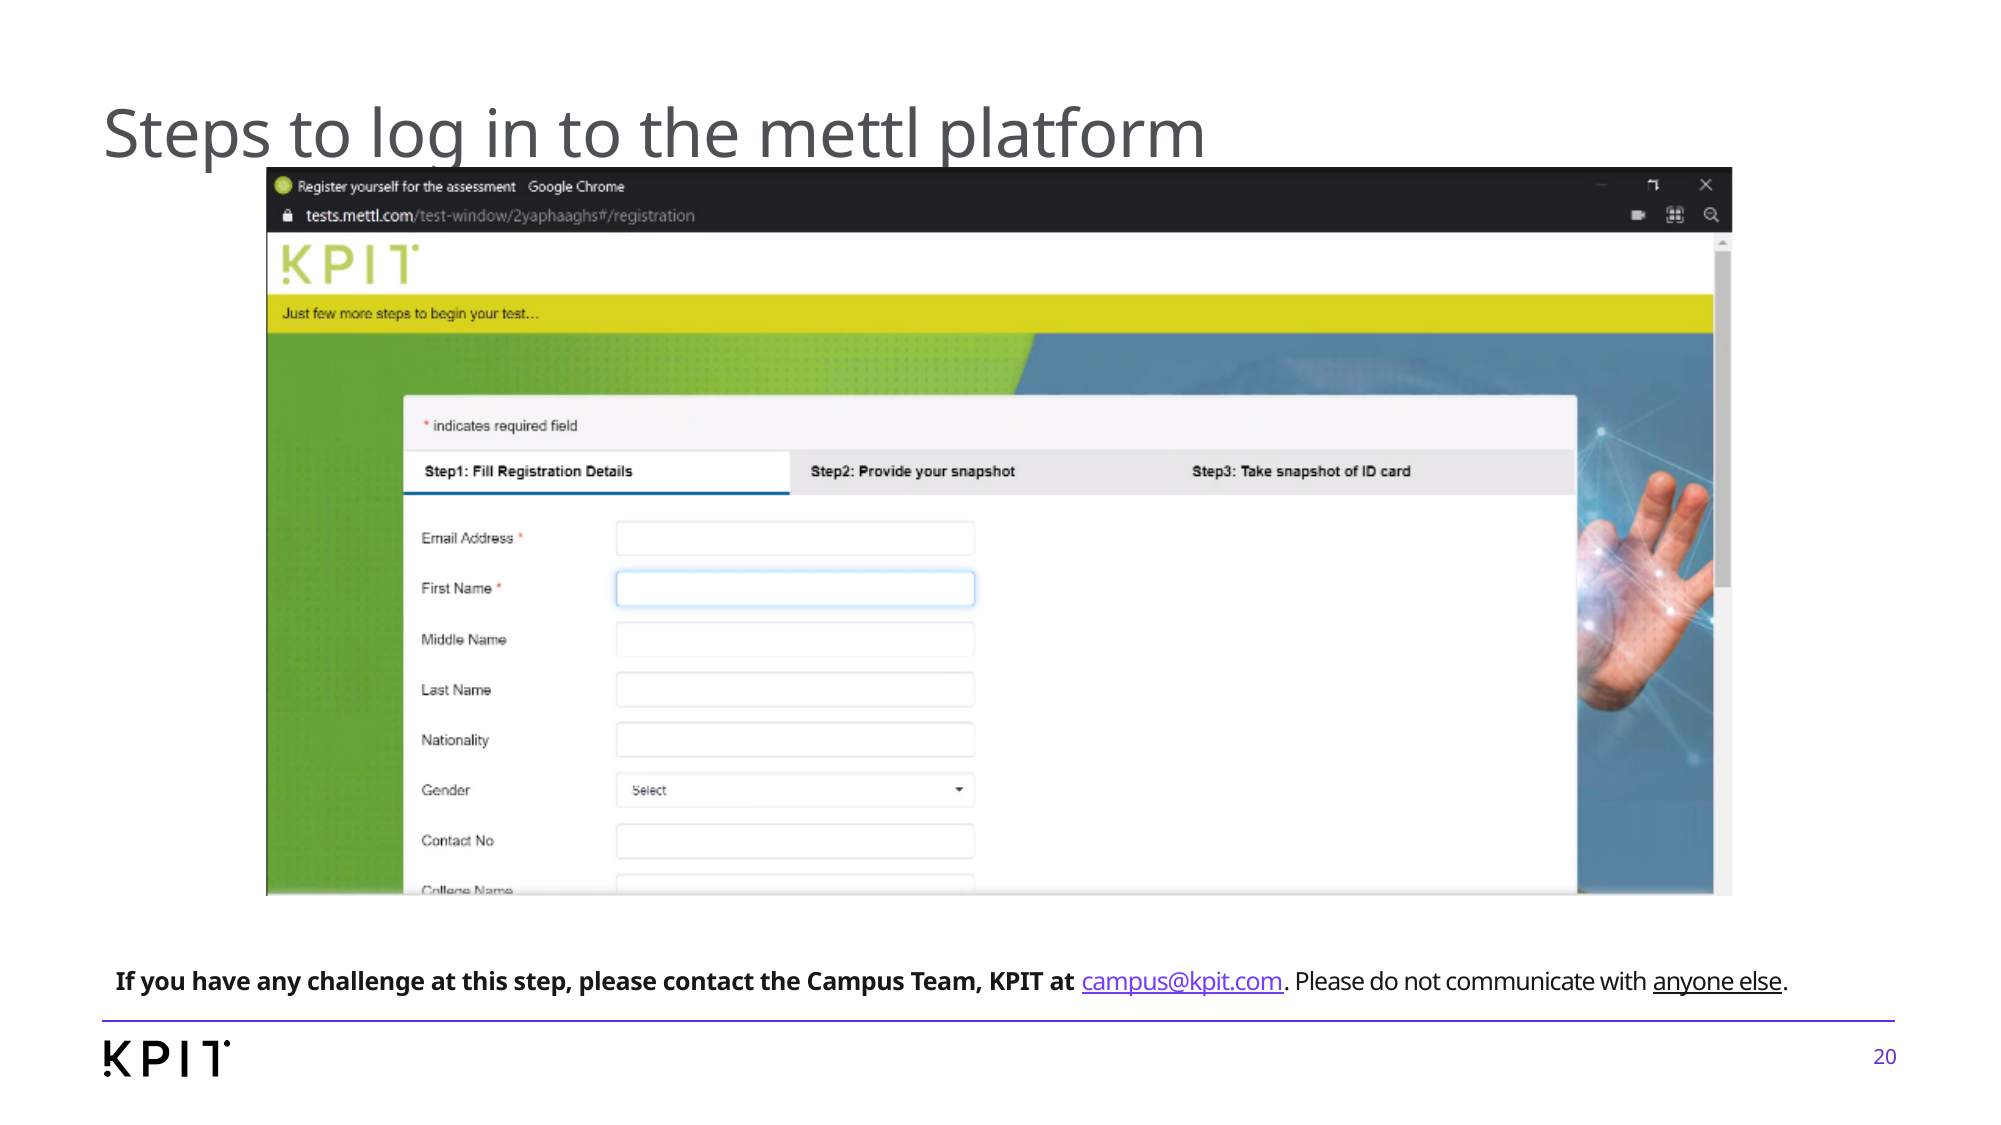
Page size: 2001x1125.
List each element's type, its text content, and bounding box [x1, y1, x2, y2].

slide_number 20 [1835, 1038, 1912, 1077]
picture [104, 1040, 230, 1077]
title Steps to log in to the mettl platform [88, 82, 1912, 182]
picture [266, 167, 1734, 896]
text_box If you have any challenge at this step, please contact the Campus Team, KPIT at campus@kpit.com. Please do not communicate with anyone else. [100, 957, 1899, 1007]
